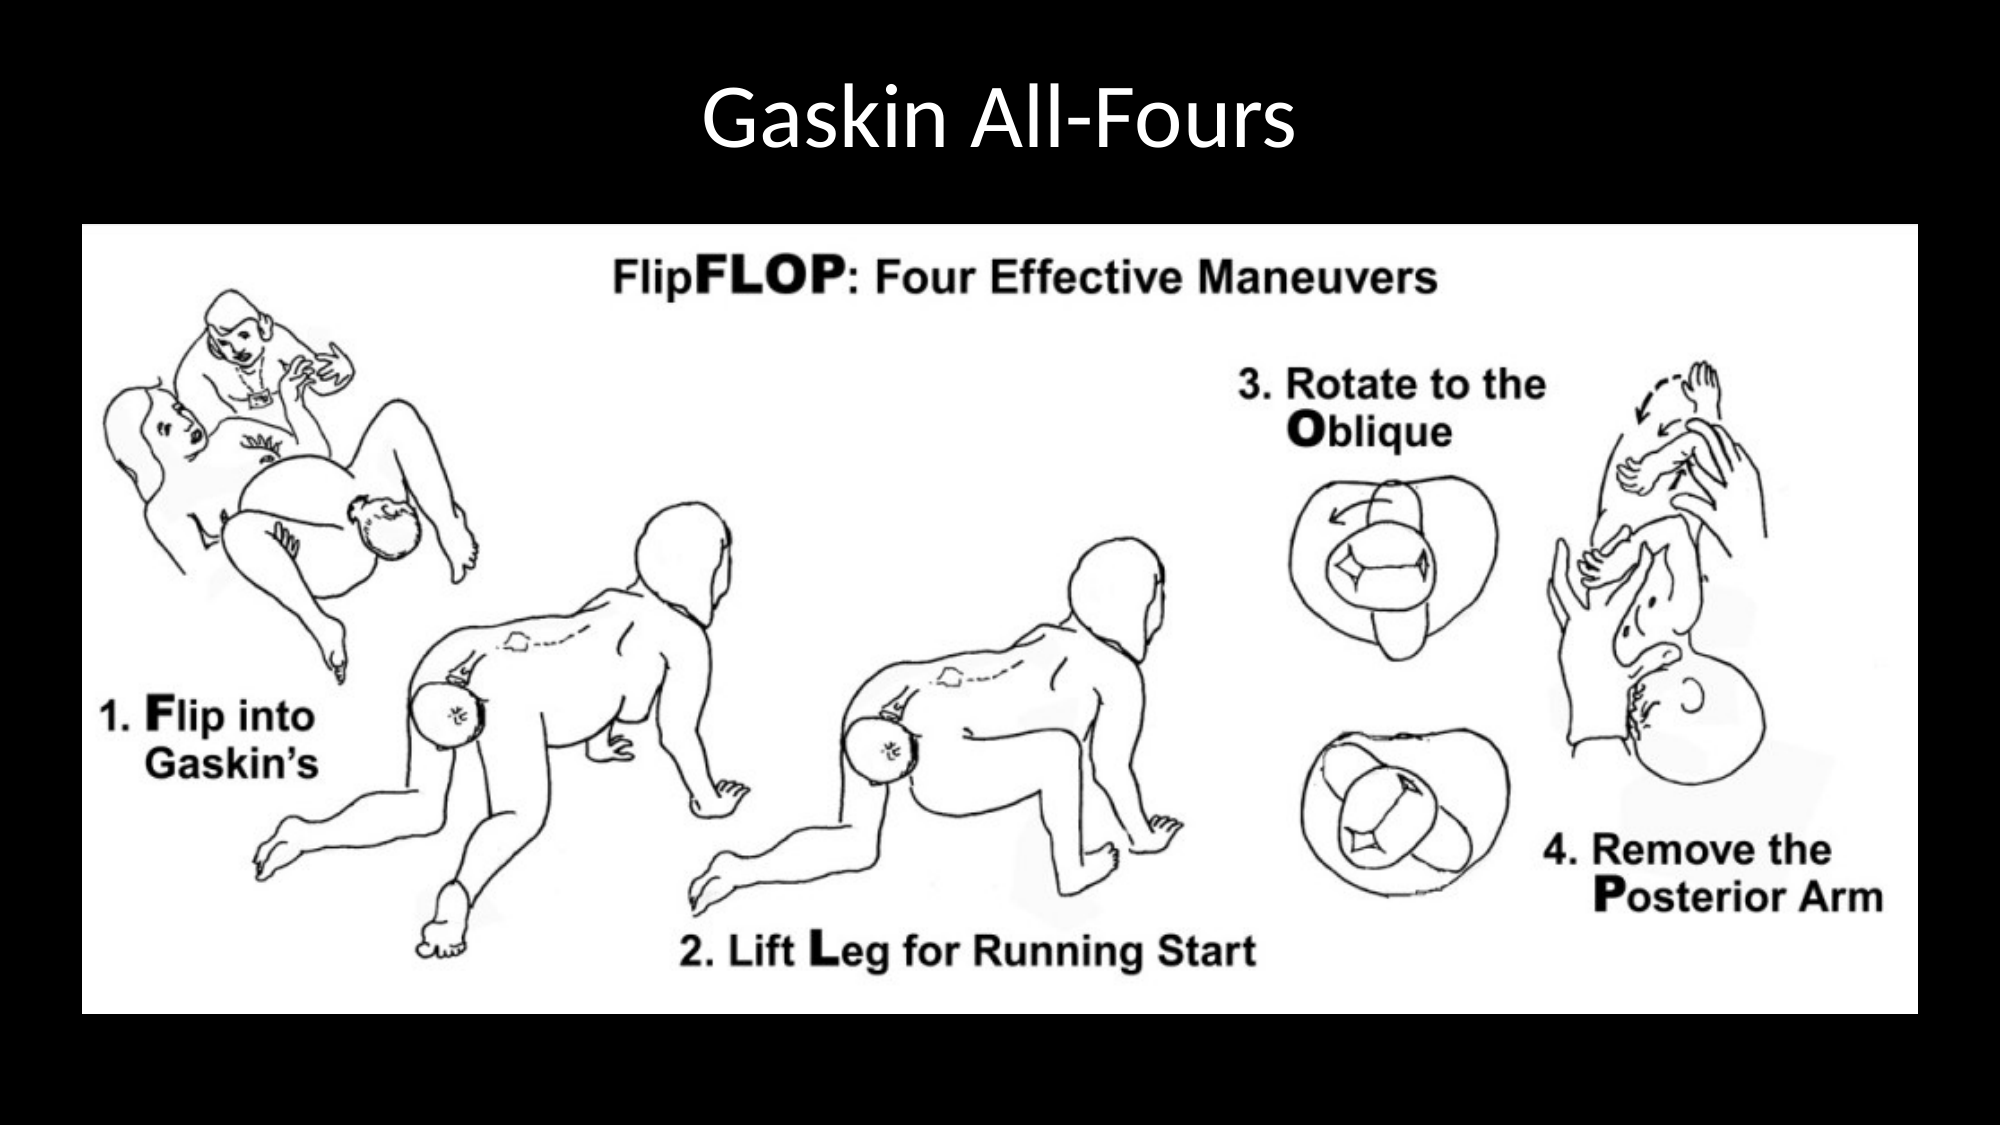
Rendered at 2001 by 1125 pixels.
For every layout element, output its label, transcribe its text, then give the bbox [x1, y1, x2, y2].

text_box Gaskin All-Fours [686, 48, 1314, 173]
picture [82, 224, 1918, 1014]
